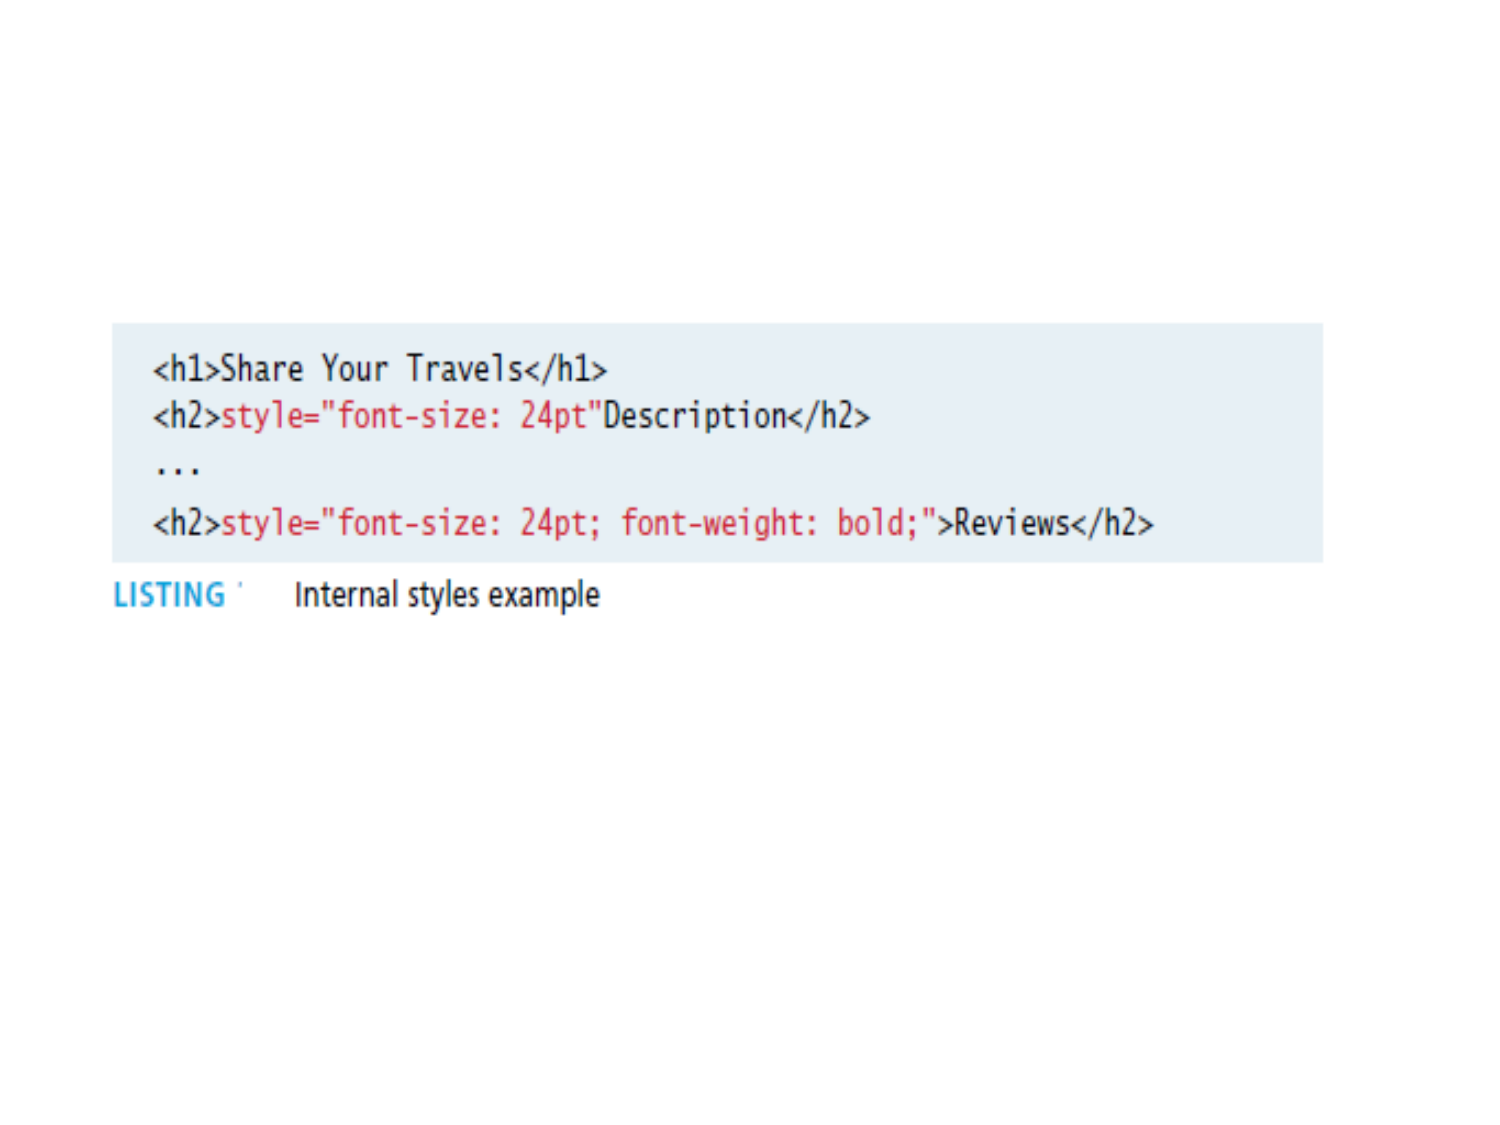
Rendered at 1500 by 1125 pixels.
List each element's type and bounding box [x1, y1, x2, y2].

picture [81, 269, 1405, 680]
